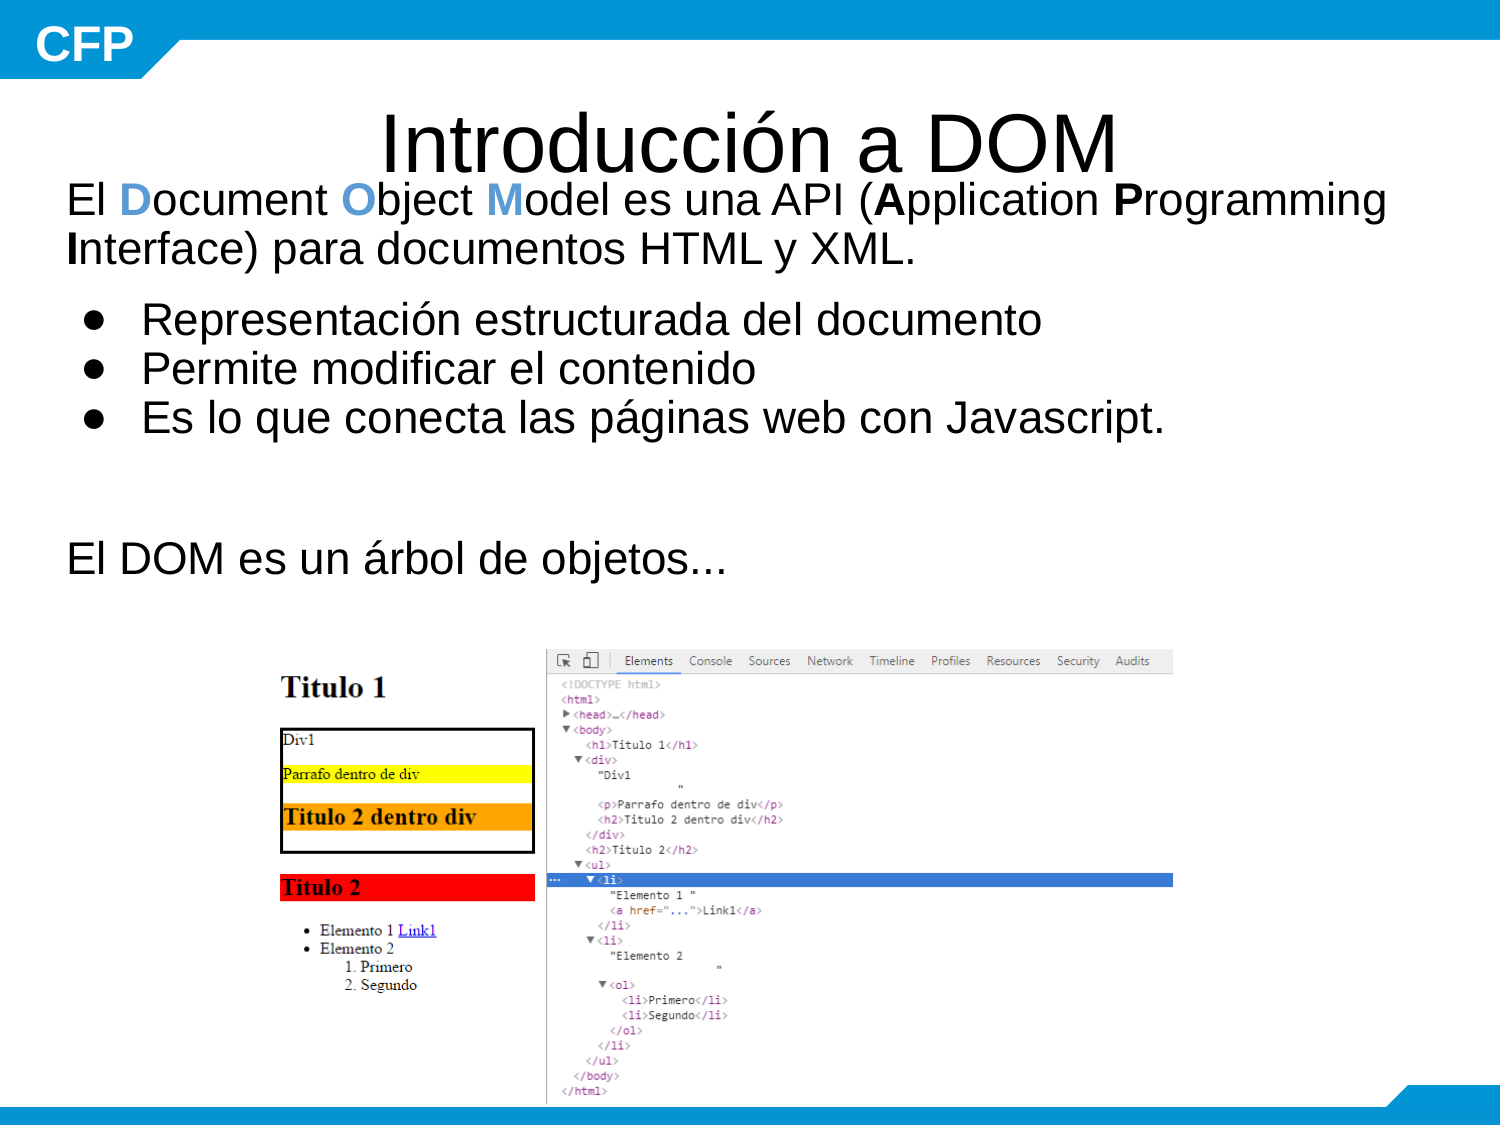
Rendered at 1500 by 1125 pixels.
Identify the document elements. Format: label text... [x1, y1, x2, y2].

picture [273, 649, 1173, 1105]
title Introducción a DOM [103, 45, 1397, 246]
list El Document Object Model es una API (Application Programming Interface) para documentos HTML y XML. Representación estructurada del documento Permite modificar el contenido Es lo que conecta las páginas web con Javascript. El DOM es un árbol de objetos... [51, 168, 1449, 641]
